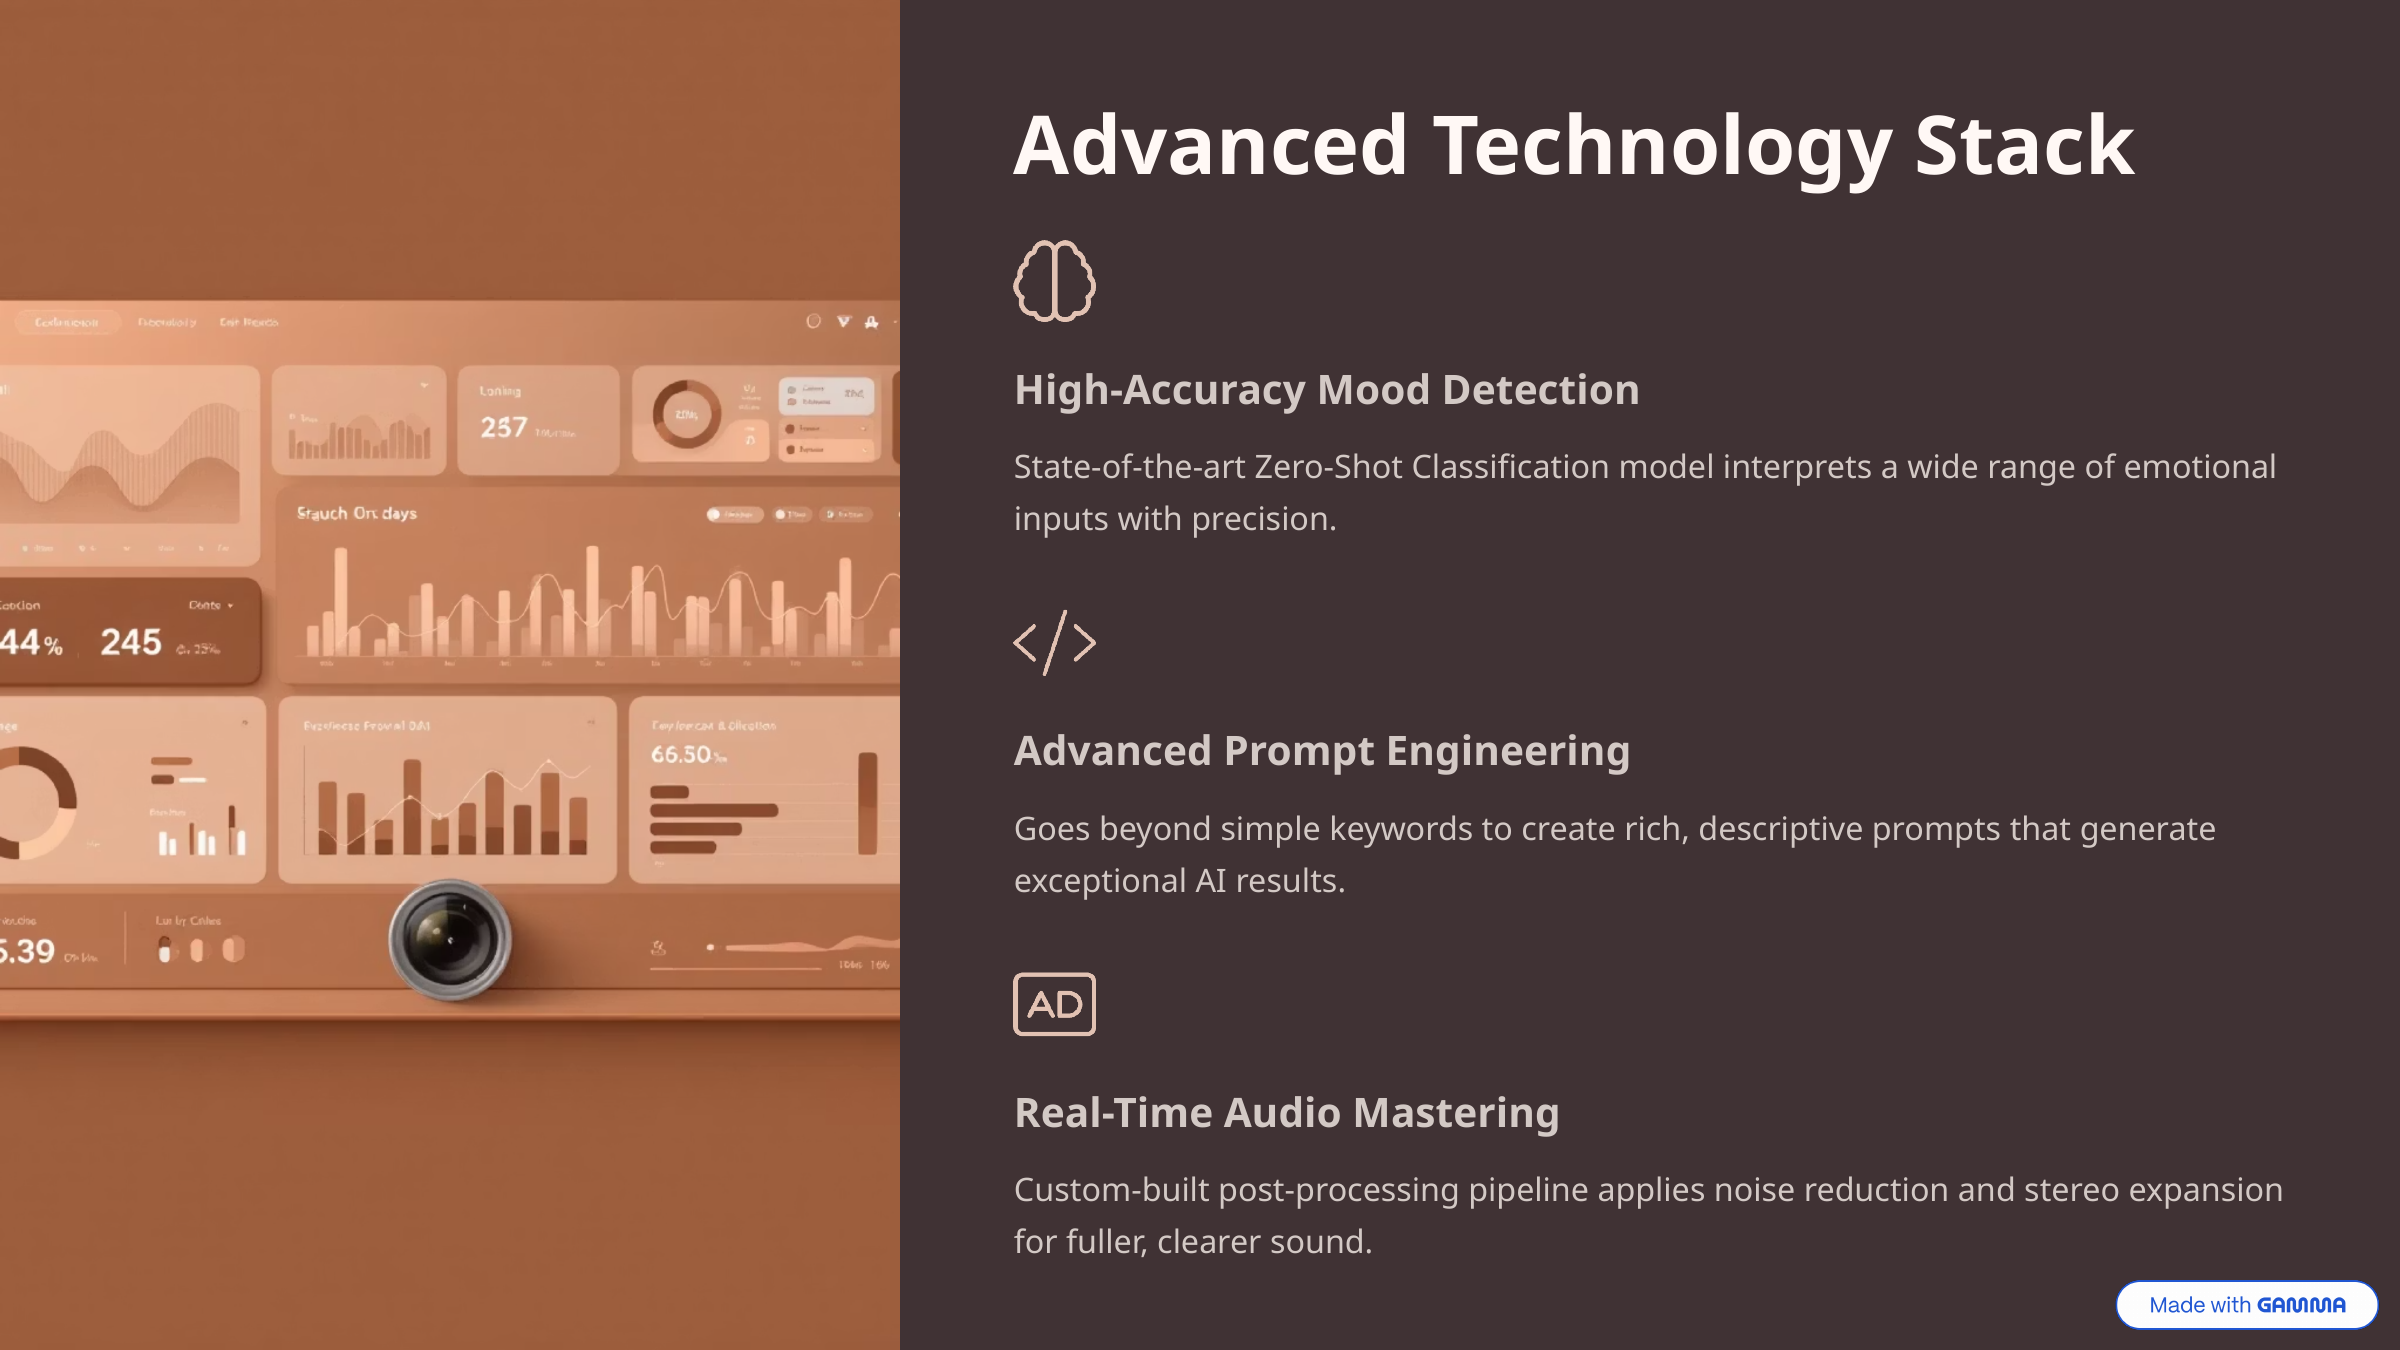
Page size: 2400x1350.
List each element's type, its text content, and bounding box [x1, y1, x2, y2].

picture [1013, 601, 1096, 684]
picture [0, 0, 900, 1350]
text_box High-Accuracy Mood Detection [1013, 362, 1660, 414]
text_box Advanced Technology Stack [1013, 89, 2165, 192]
text_box Advanced Prompt Engineering [1013, 723, 1648, 775]
picture [1013, 240, 1096, 322]
picture [1013, 963, 1096, 1046]
text_box Goes beyond simple keywords to create rich, descriptive prompts that generate exceptional AI results. [1013, 794, 2286, 899]
picture [2106, 1271, 2389, 1339]
text_box Custom-built post-processing pipeline applies noise reduction and stereo expansion for fuller, clearer sound. [1013, 1156, 2286, 1261]
text_box State-of-the-art Zero-Shot Classification model interprets a wide range of emotional inputs with precision. [1013, 432, 2286, 537]
text_box Real-Time Audio Mastering [1013, 1085, 1577, 1137]
